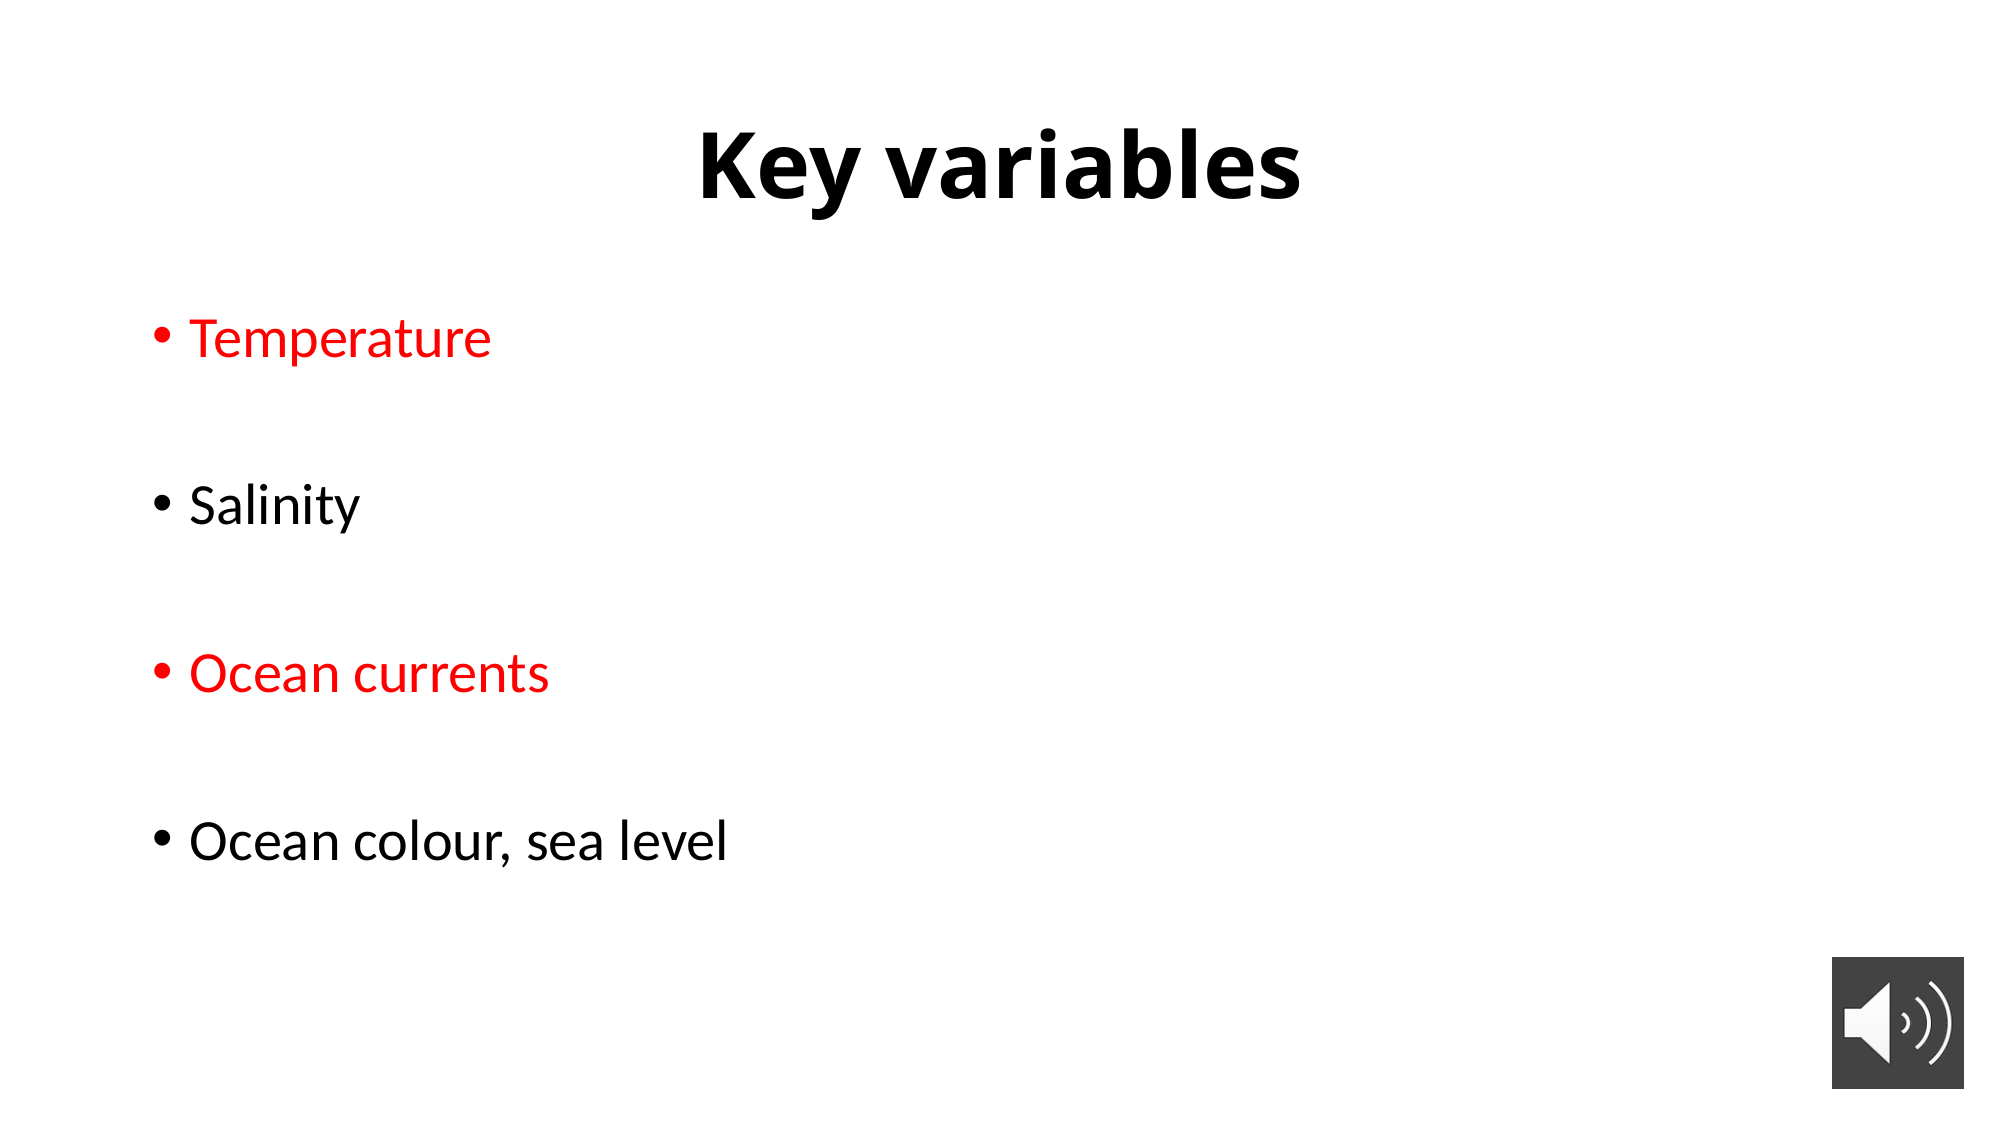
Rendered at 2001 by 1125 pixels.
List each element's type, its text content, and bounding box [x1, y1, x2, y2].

picture [1831, 956, 1965, 1090]
list Temperature Salinity Ocean currents Ocean colour, sea level [137, 299, 1863, 1014]
title Key variables [137, 59, 1863, 278]
